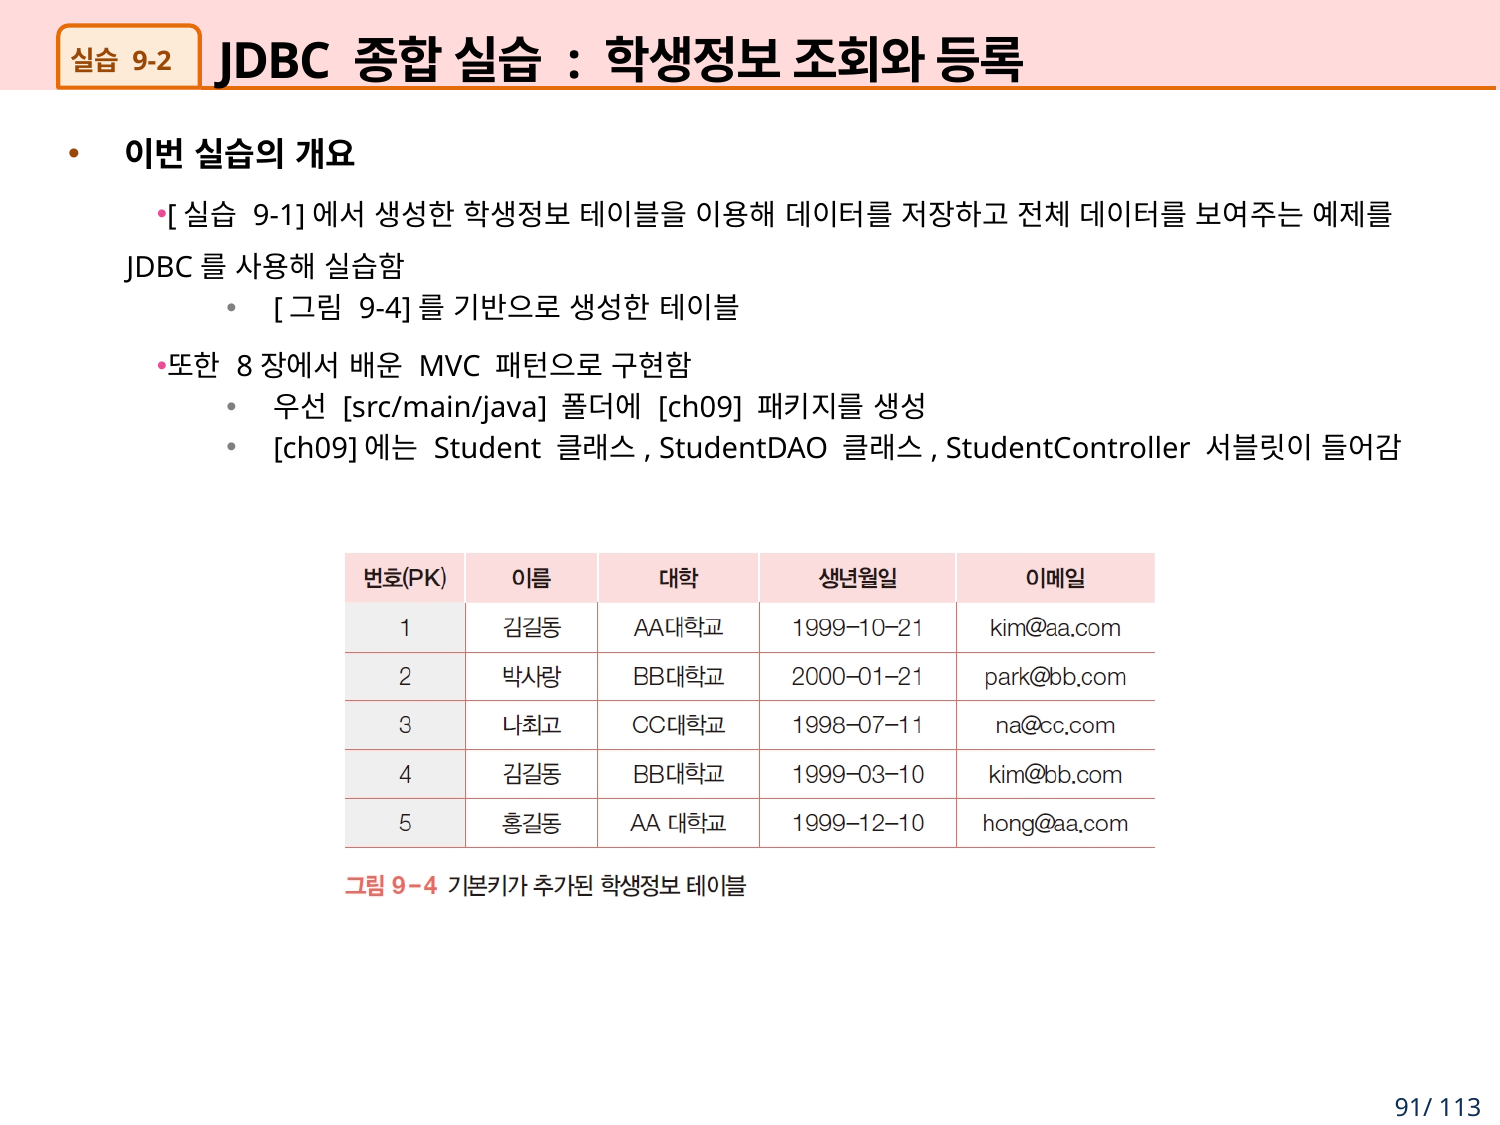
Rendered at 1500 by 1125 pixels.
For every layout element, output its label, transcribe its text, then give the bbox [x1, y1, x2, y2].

title JDBC 종합 실습 : 학생정보 조회와 등록 [203, 19, 1365, 97]
list 이번 실습의 개요 [실습 9-1]에서 생성한 학생정보 테이블을 이용해 데이터를 저장하고 전체 데이터를 보여주는 예제를 JDBC를 사용해 실습함 [그림 9-4]를 기반으로 생성한 테이블 또한 8장에서 배운 MVC 패턴으로 구현함 우선 [src/main/java] 폴더에 [ch09] 패키지를 생성 [ch09]에는 Student 클래스, StudentDAO 클래스, StudentController 서블릿이 들어감 [53, 125, 1425, 1005]
text_box 실습 9-2 [55, 35, 206, 83]
picture [342, 550, 1158, 899]
